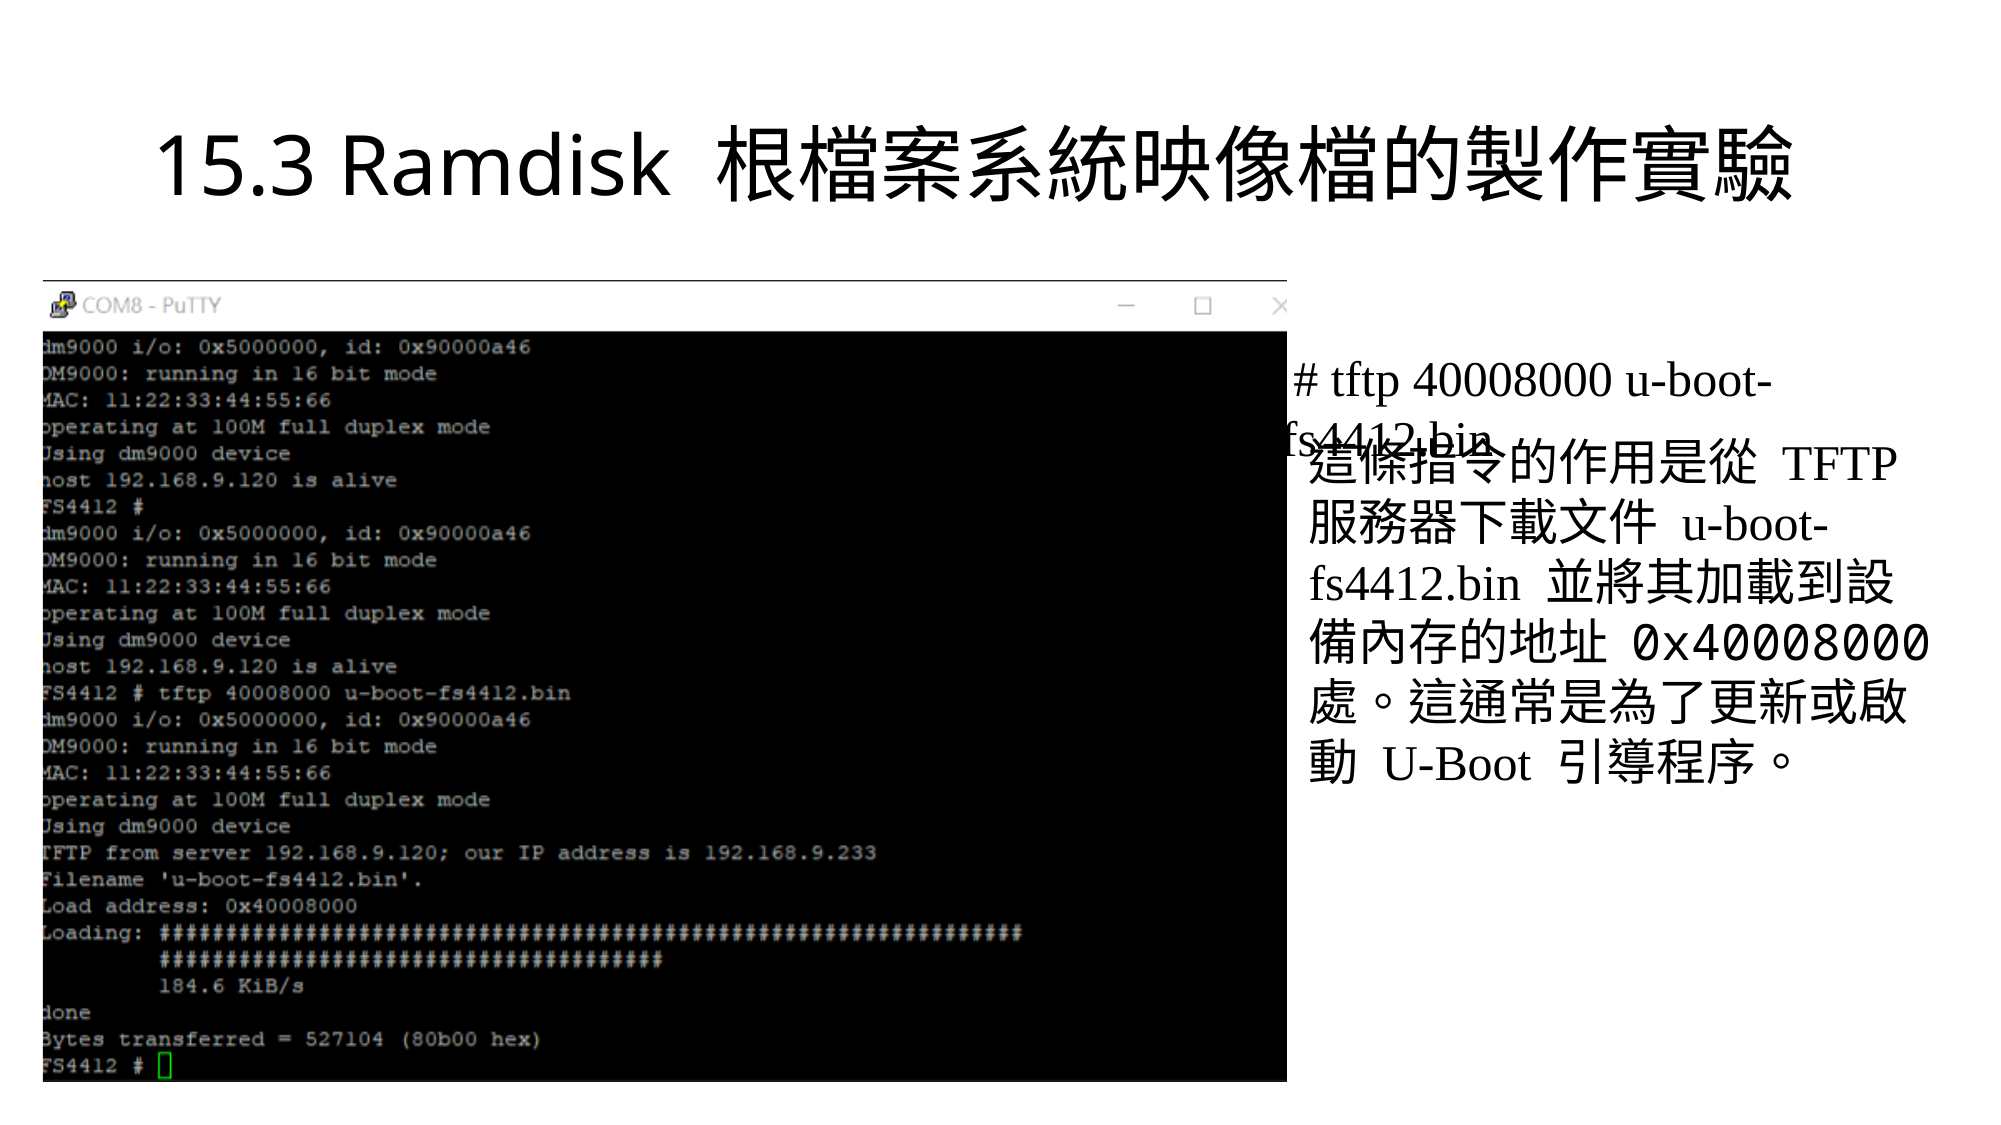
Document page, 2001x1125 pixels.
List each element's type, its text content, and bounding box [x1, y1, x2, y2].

text_box # tftp 40008000 u-boot-fs4412.bin [1288, 339, 2000, 474]
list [42, 278, 1288, 1082]
text_box 這條指令的作用是從 TFTP 服務器下載文件 u-boot-fs4412.bin 並將其加載到設備內存的地址 0x40008000 處。這通常是為了更新或啟動 U-Boot 引導程序。 [1293, 474, 1958, 798]
title 15.3 Ramdisk 根檔案系統映像檔的製作實驗 [137, 59, 1863, 278]
